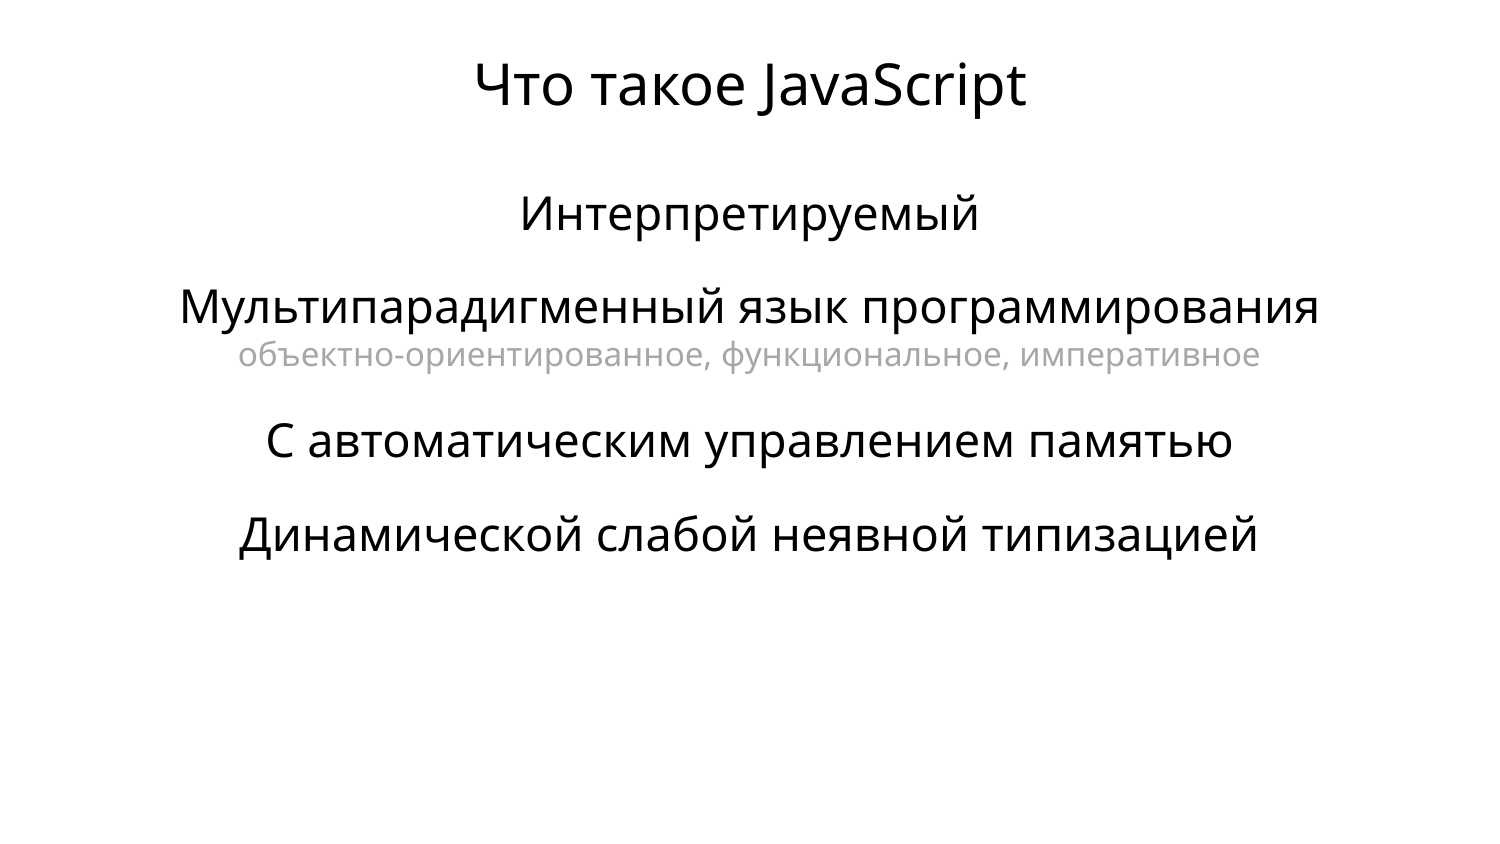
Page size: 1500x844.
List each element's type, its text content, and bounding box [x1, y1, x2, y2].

text_box Что такое JavaScript [47, 47, 1453, 118]
text_box Интерпретируемый Мультипарадигменный язык программирования объектно-ориентированное, функциональное, императивное С автоматическим управлением памятью Динамической слабой неявной типизацией [99, 175, 1400, 569]
